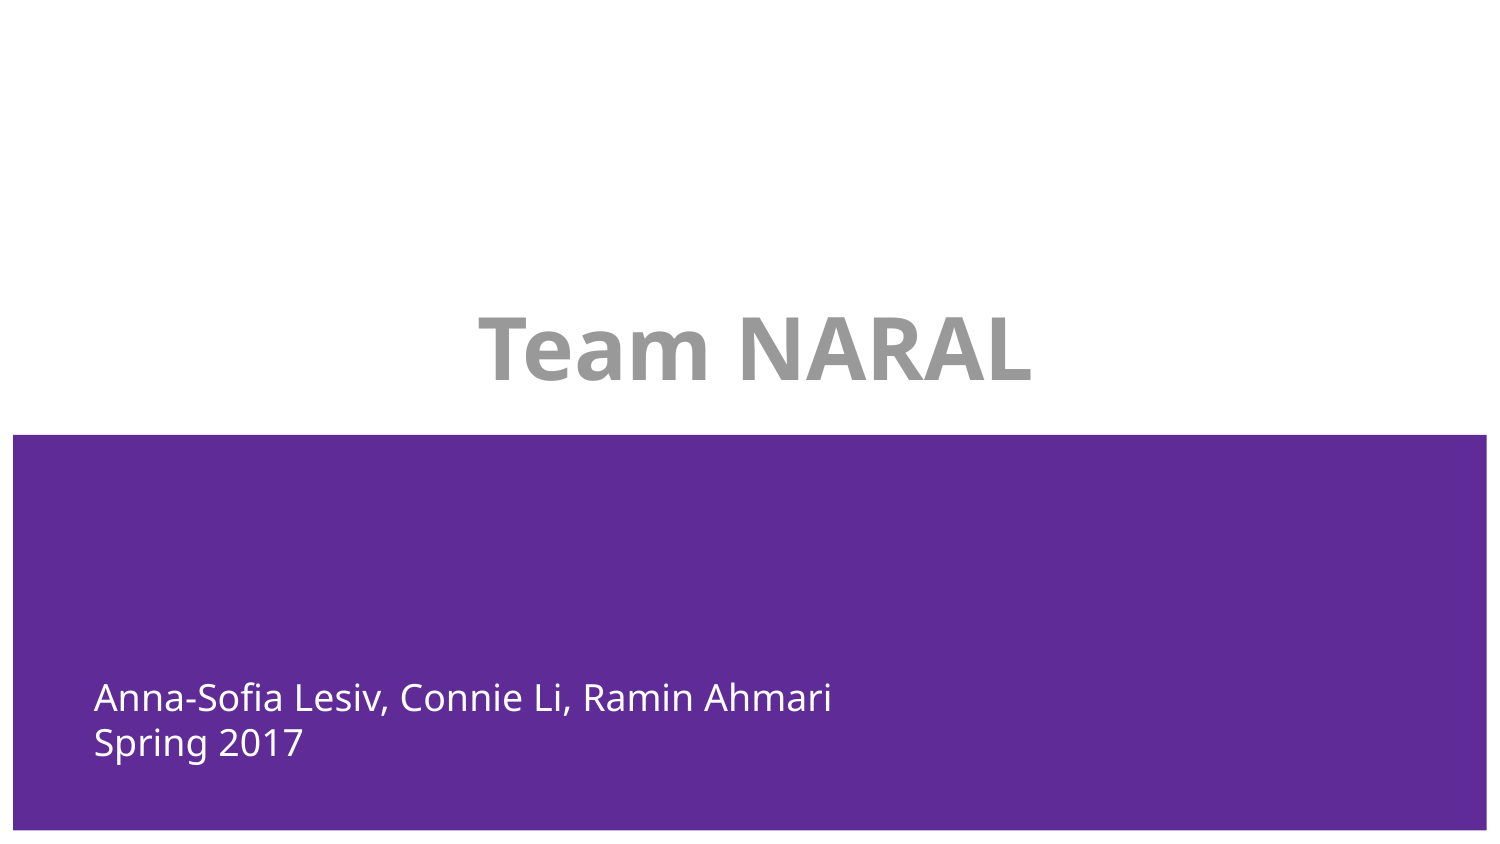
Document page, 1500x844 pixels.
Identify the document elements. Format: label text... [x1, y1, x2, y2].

subtitle Anna-Sofia Lesiv, Connie Li, Ramin Ahmari Spring 2017 [78, 658, 1422, 800]
title Team NARAL [462, 171, 1117, 414]
